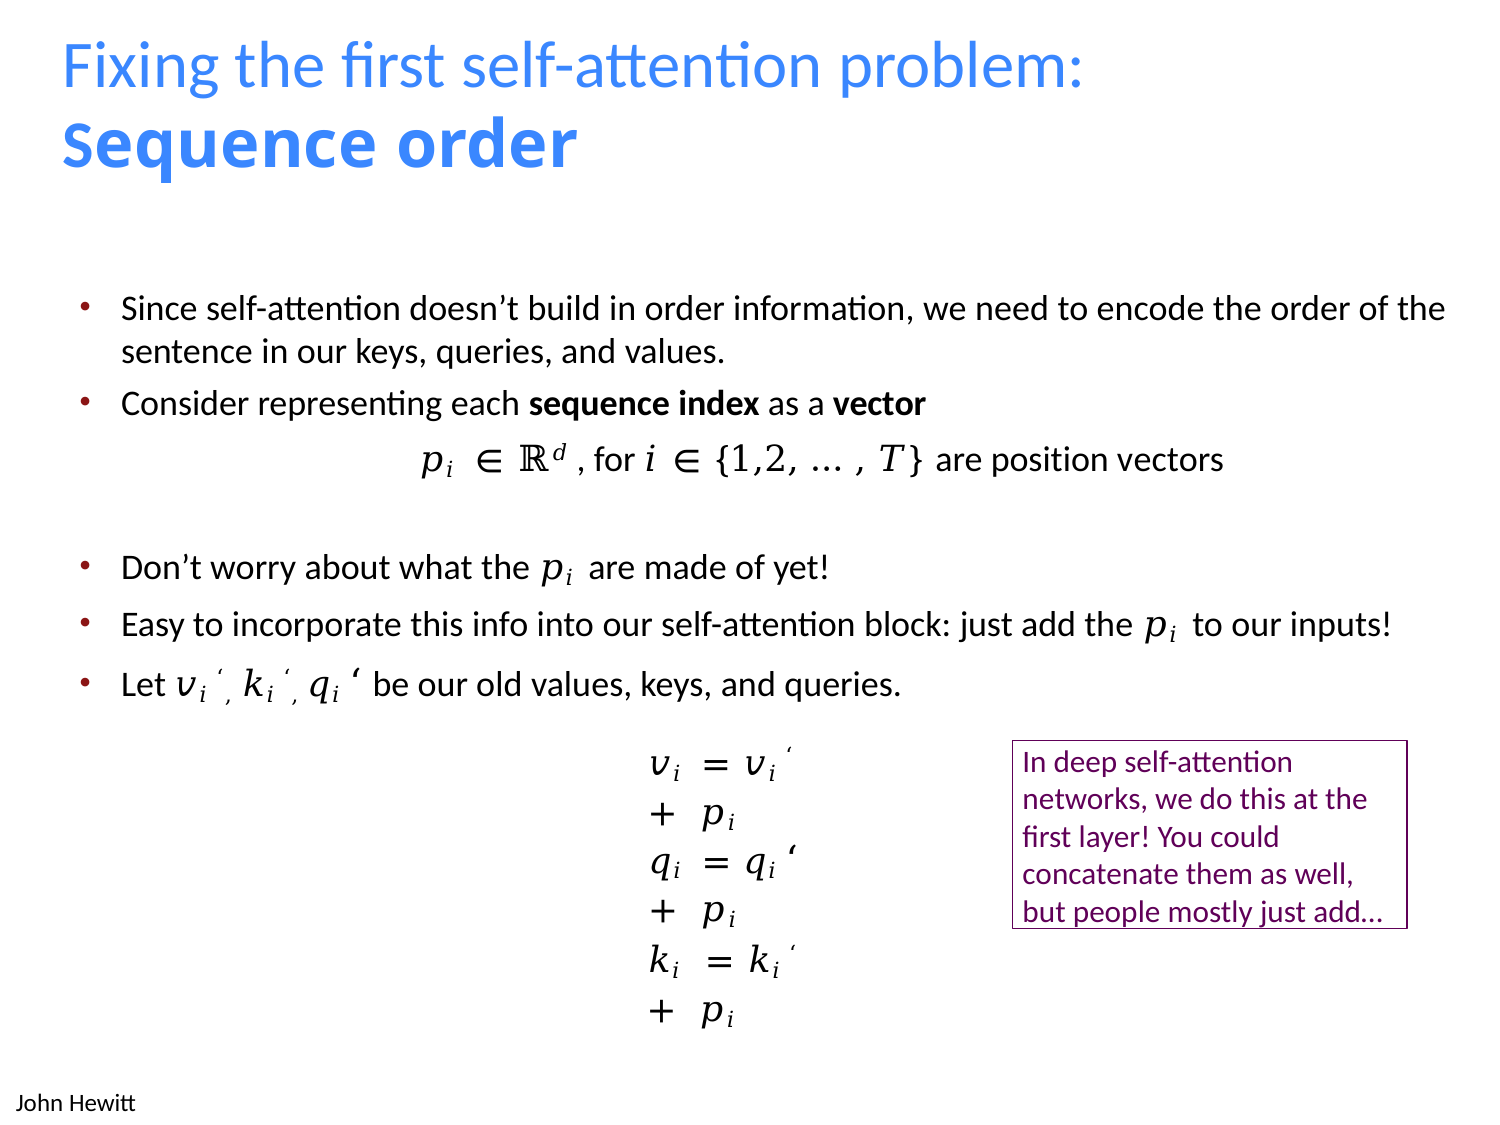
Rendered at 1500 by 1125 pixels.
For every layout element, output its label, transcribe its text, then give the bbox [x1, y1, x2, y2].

text_box John Hewitt [1, 1079, 152, 1125]
text_box Since self-attention doesn’t build in order information, we need to encode the order of the sentence in our keys, queries, and values. Consider representing each sequence index as a vector 𝑝𝑖 ∈ ℝ𝑑, for 𝑖 ∈ {1,2, … , 𝑇} are position vectors Don’t worry about what the 𝑝𝑖 are made of yet! Easy to incorporate this info into our self-attention block: just add the 𝑝𝑖 to our inputs! Let 𝑣𝑖 ‘, 𝑘𝑖 ‘, 𝑞𝑖 ‘ be our old values, keys, and queries. [70, 283, 1460, 708]
text_box 𝑣𝑖 = 𝑣𝑖 ‘ + 𝑝𝑖 𝑞𝑖 = 𝑞𝑖 ‘ + 𝑝𝑖 𝑘𝑖 = 𝑘𝑖 ‘ + 𝑝𝑖 [642, 735, 877, 1032]
title Fixing the first self-attention problem: Sequence order [62, 20, 1434, 183]
text_box In deep self-attention networks, we do this at the first layer! You could concatenate them as well, but people mostly just add… [1012, 740, 1407, 929]
